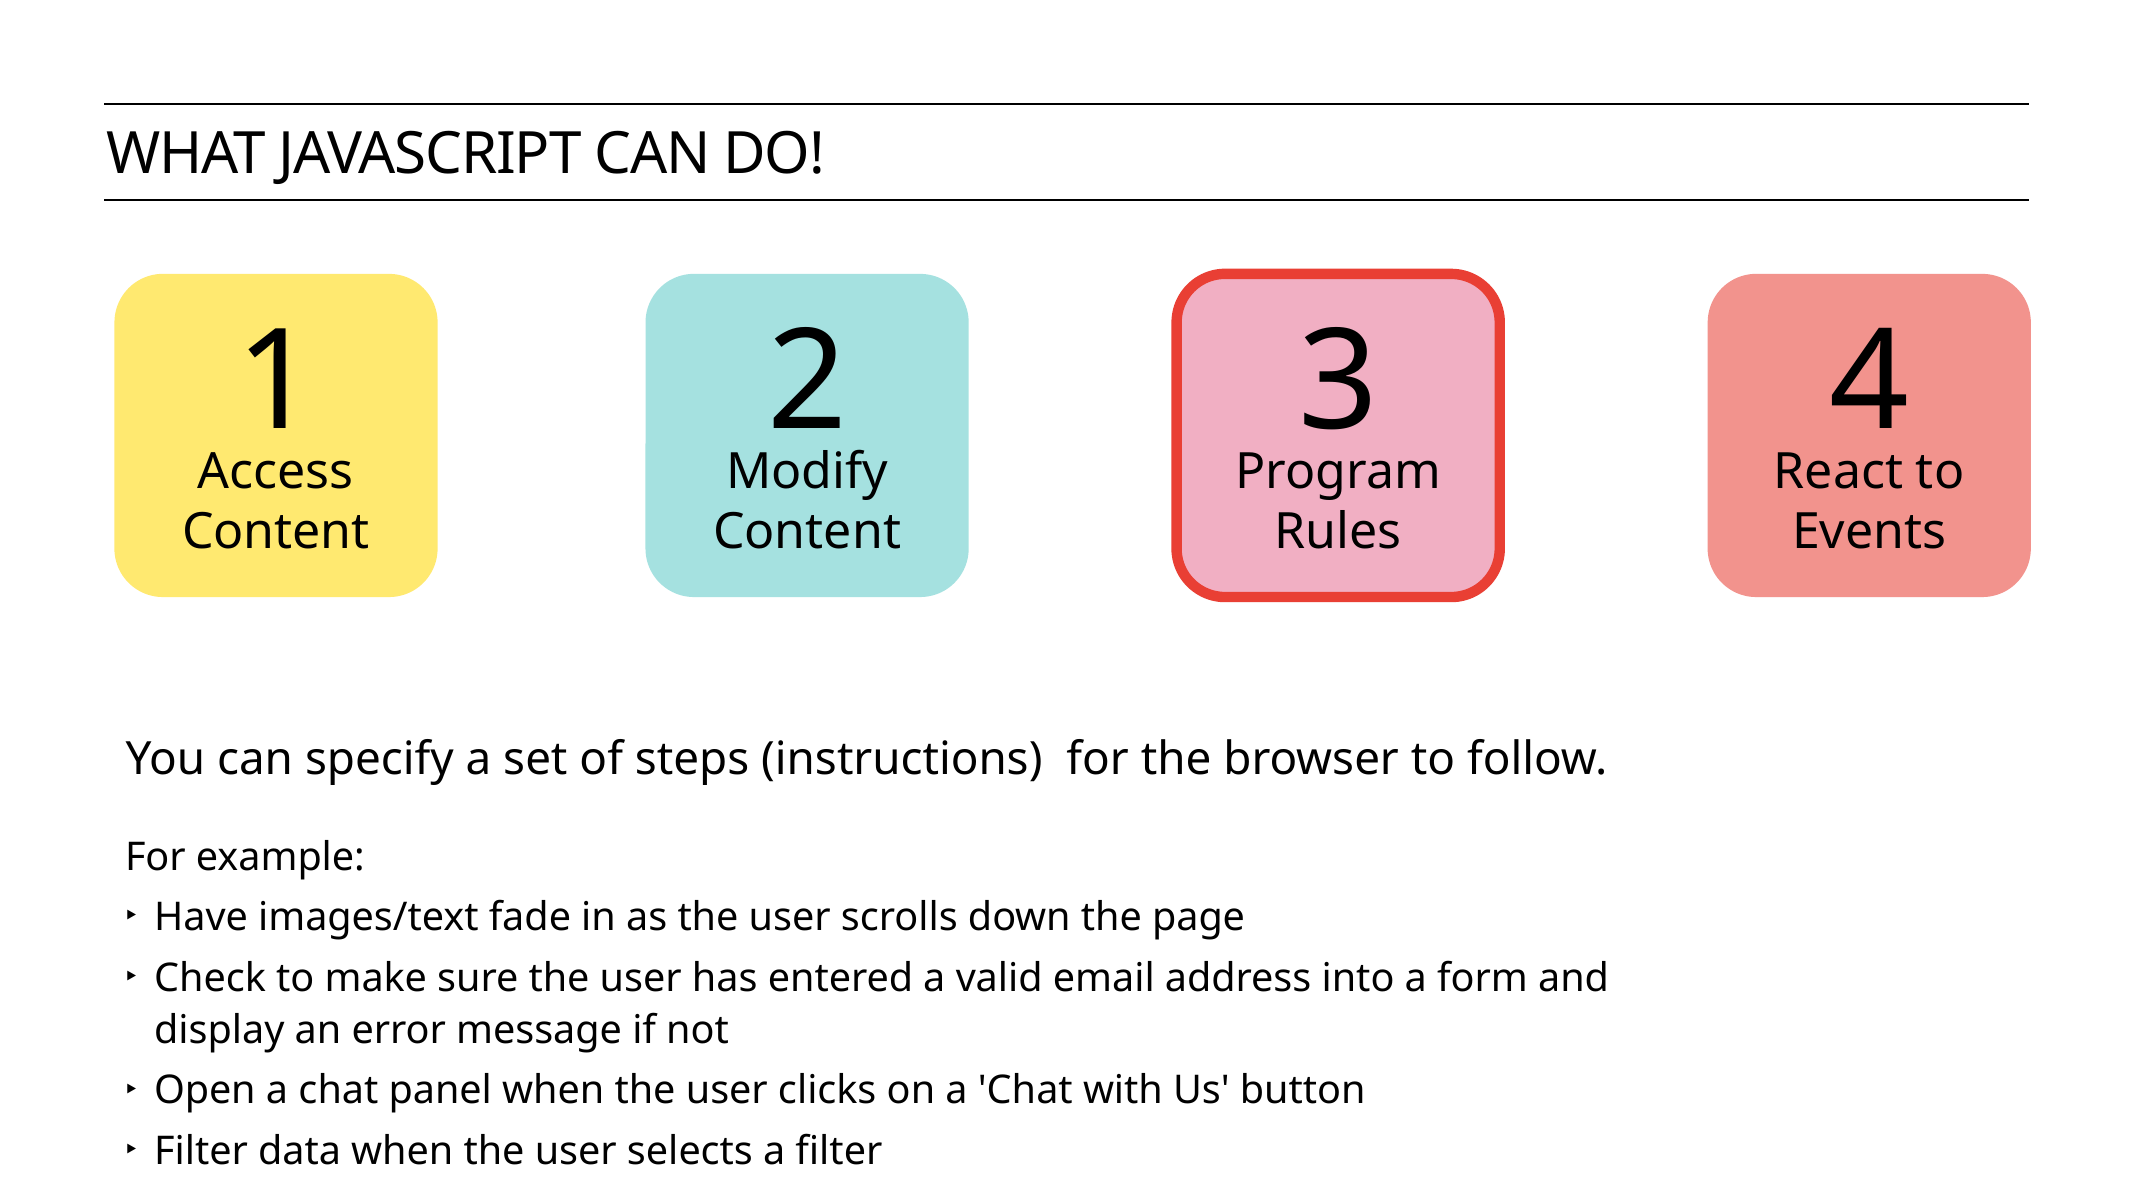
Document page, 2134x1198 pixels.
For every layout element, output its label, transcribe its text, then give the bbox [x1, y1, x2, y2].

text_box Modify Content [704, 430, 910, 567]
text_box 4 [1821, 280, 1918, 465]
text_box You can specify a set of steps (instructions) for the browser to follow. [117, 720, 1856, 792]
text_box [645, 273, 969, 598]
text_box [114, 273, 438, 598]
text_box React to Events [1765, 430, 1973, 567]
text_box What Javascript Can Do! [106, 118, 1373, 185]
text_box Program Rules [1226, 430, 1450, 567]
text_box [1176, 273, 1500, 598]
text_box 2 [758, 280, 856, 465]
text_box 1 [227, 280, 325, 465]
text_box For example: Have images/text fade in as the user scrolls down the page Check to make sure the user has entered a valid email address into a form and display an error message if not Open a chat panel when the user clicks on a 'Chat with Us' button Filter data when the user selects a filter [125, 830, 1739, 1173]
text_box [1707, 273, 2031, 598]
text_box 3 [1290, 280, 1387, 465]
text_box Access Content [173, 430, 379, 567]
